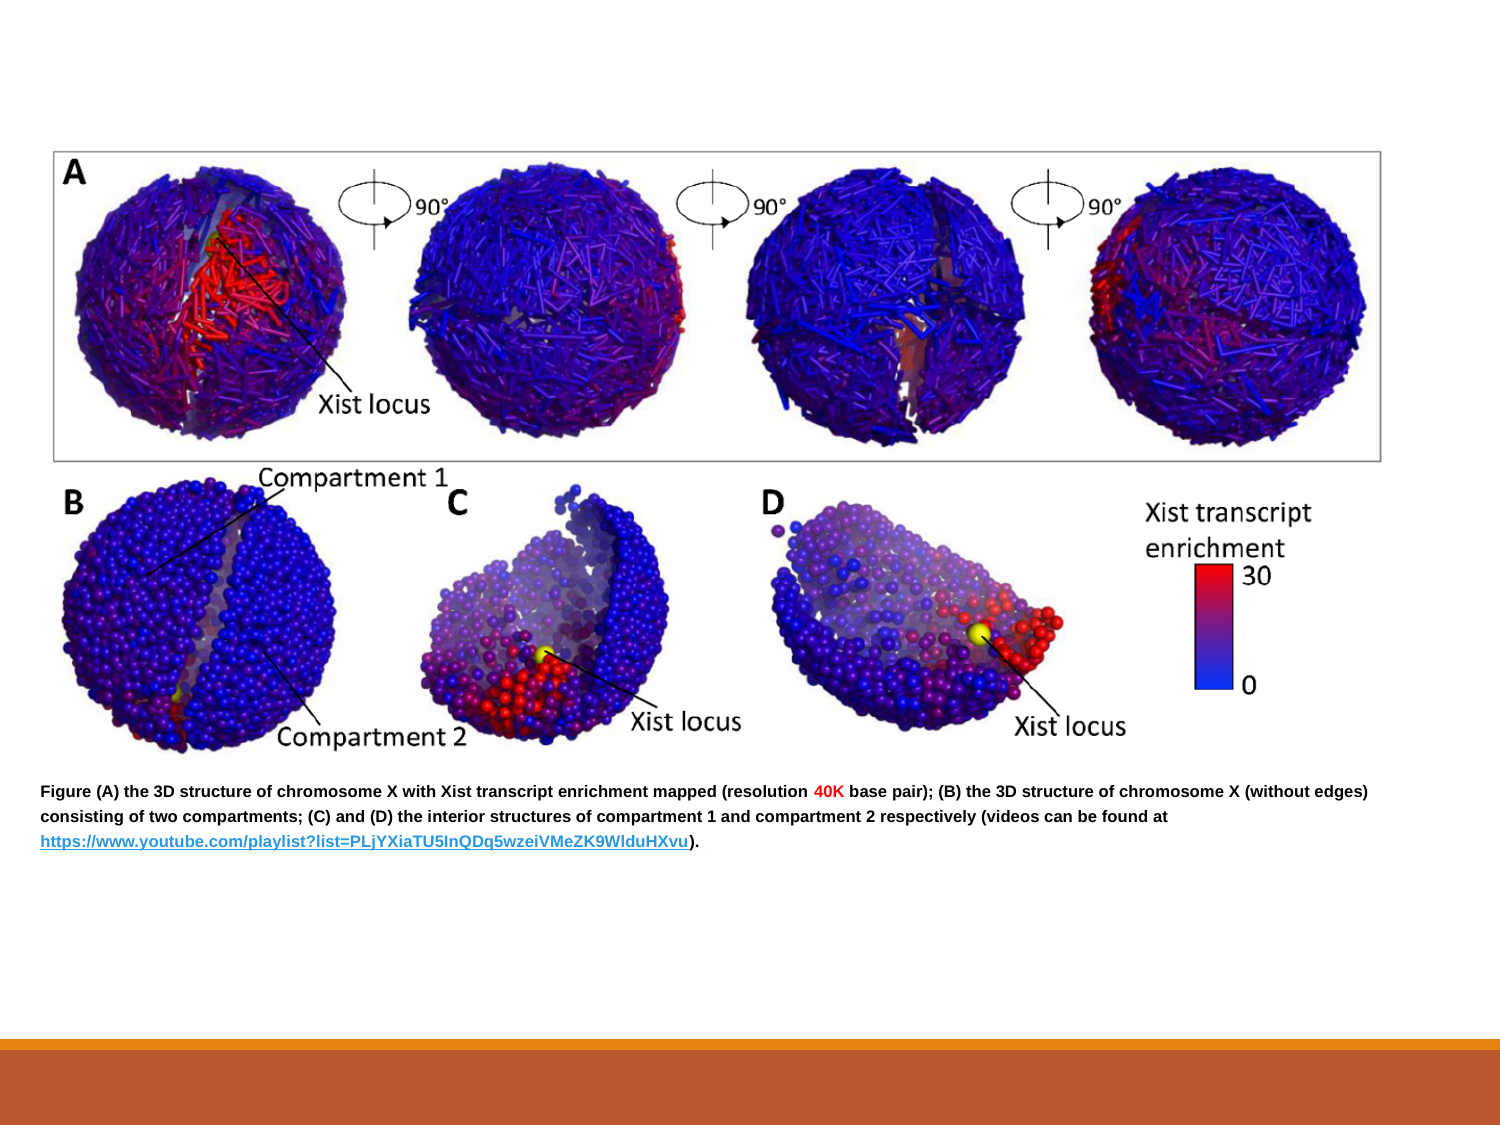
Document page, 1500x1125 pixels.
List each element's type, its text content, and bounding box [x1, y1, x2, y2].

text_box Figure (A) the 3D structure of chromosome X with Xist transcript enrichment mapped (resolution 40K base pair); (B) the 3D structure of chromosome X (without edges) consisting of two compartments; (C) and (D) the interior structures of compartment 1 and compartment 2 respectively (videos can be found at https://www.youtube.com/playlist?list=PLjYXiaTU5InQDq5wzeiVMeZK9WlduHXvu). [25, 775, 1400, 859]
picture [25, 133, 1400, 770]
